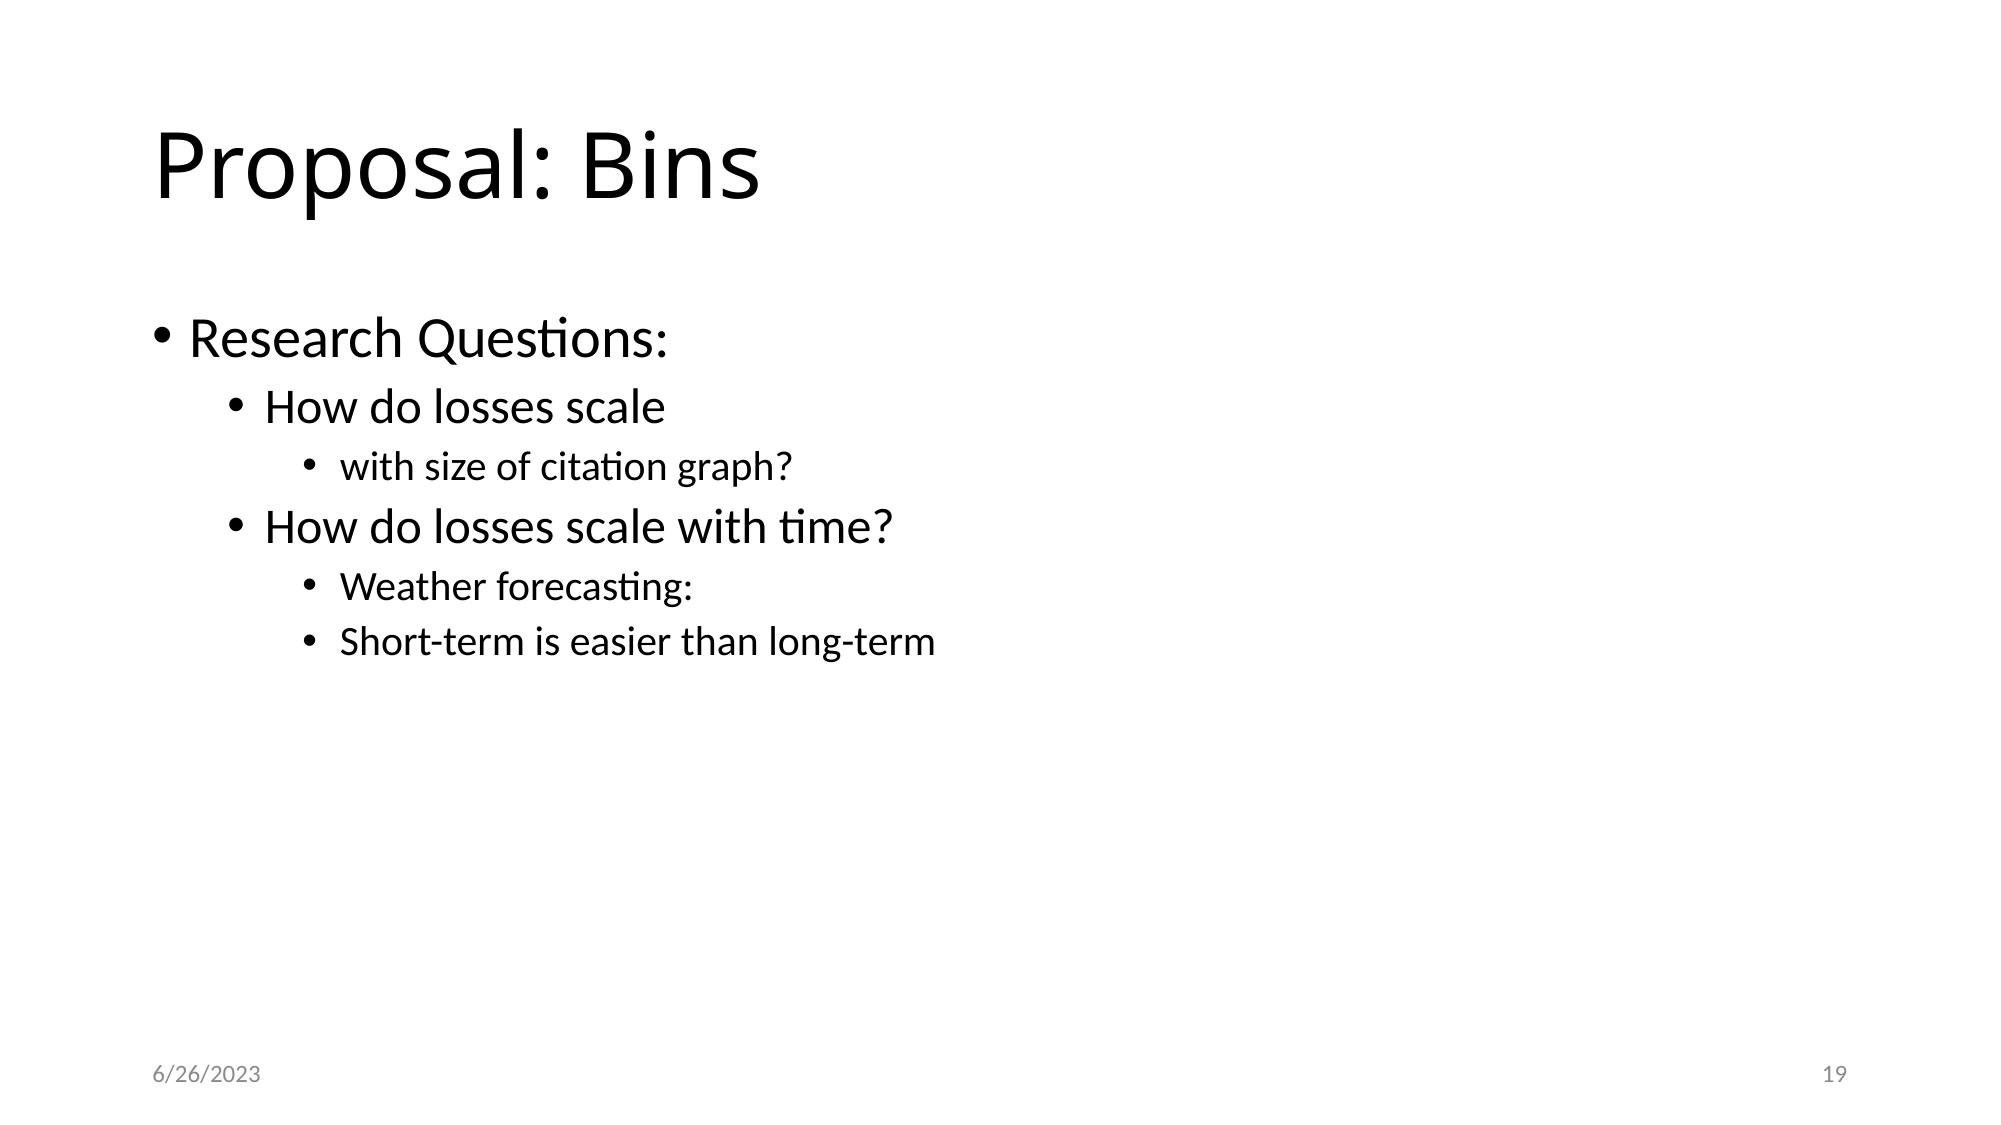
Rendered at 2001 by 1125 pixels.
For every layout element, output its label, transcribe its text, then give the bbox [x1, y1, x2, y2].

title Proposal: Bins [137, 59, 1863, 278]
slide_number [137, 1042, 588, 1103]
list Research Questions: How do losses scale with size of citation graph? How do losses scale with time? Weather forecasting: Short-term is easier than long-term [137, 299, 988, 1014]
slide_number 19 [1412, 1042, 1863, 1103]
